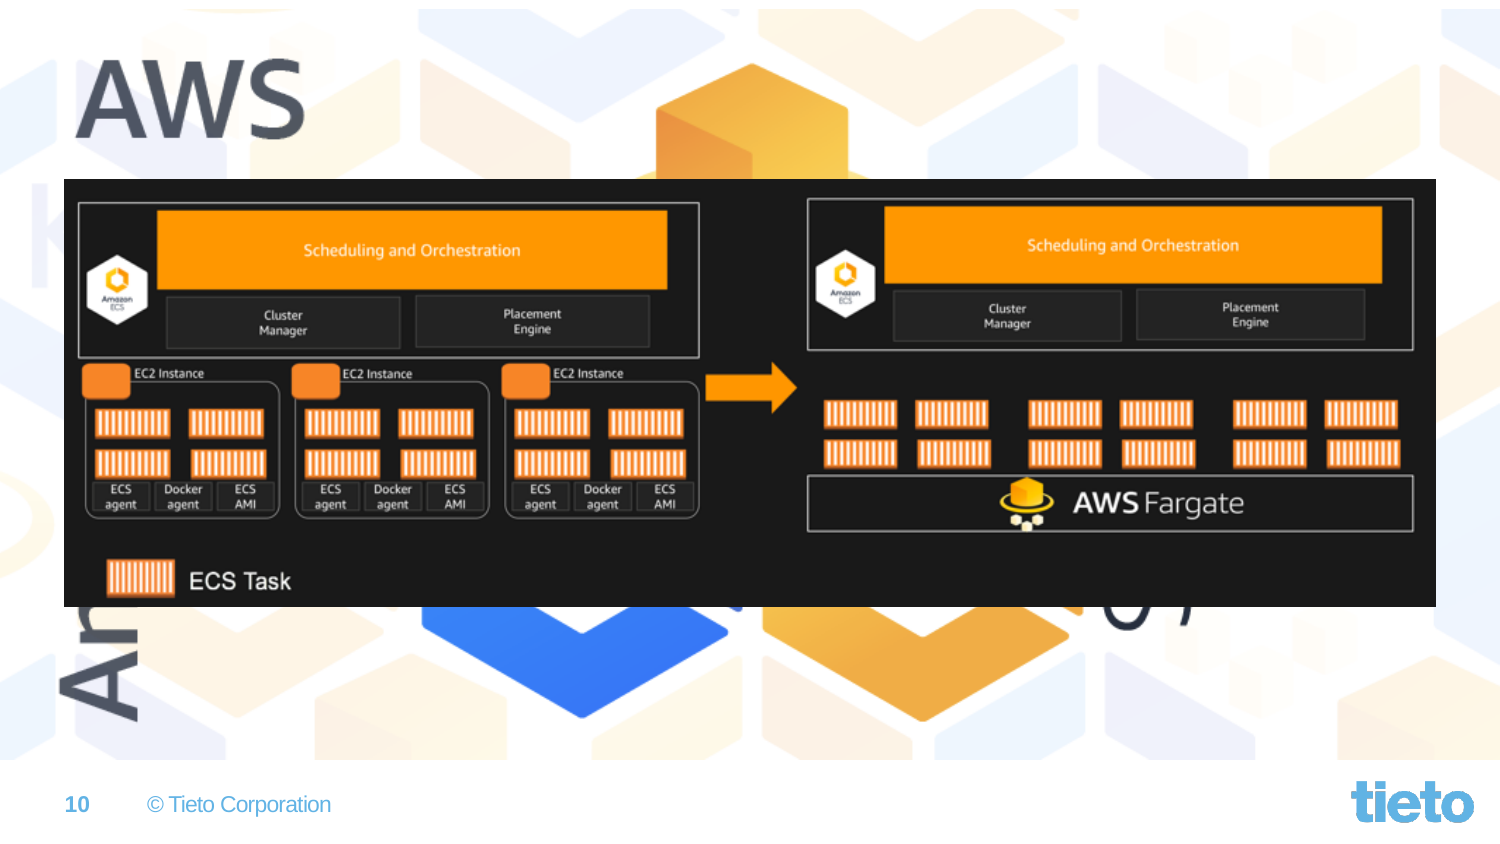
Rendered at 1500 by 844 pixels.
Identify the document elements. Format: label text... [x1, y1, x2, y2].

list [64, 179, 1436, 608]
picture [0, 9, 1500, 760]
slide_number 10 [64, 791, 124, 817]
picture [1350, 781, 1475, 823]
